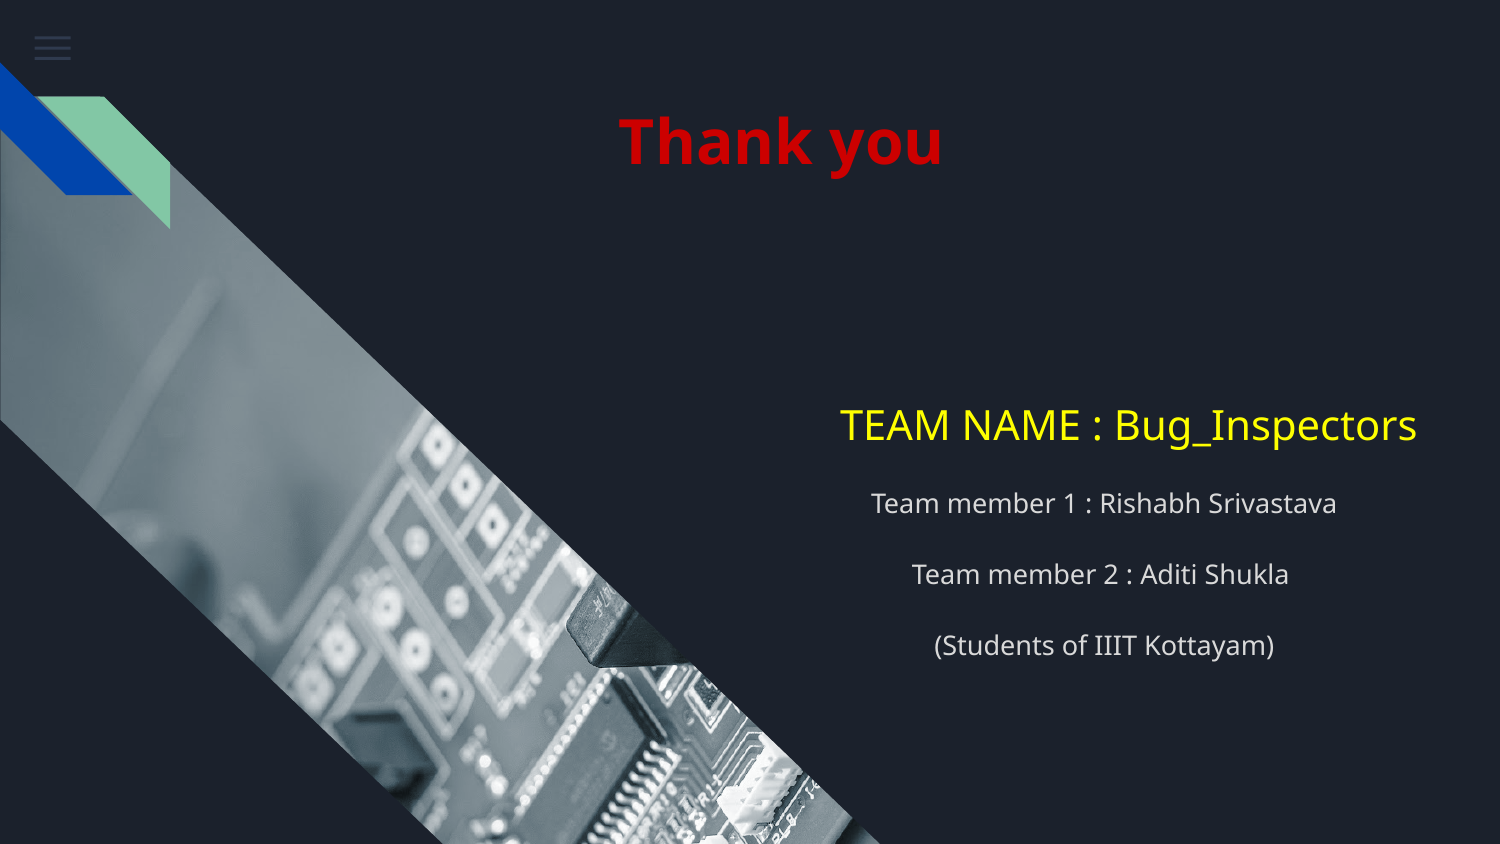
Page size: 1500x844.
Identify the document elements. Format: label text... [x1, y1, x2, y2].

list TEAM NAME : Bug_Inspectors Team member 1 : Rishabh Srivastava Team member 2 : Aditi Shukla (Students of IIIT Kottayam) [750, 292, 1459, 720]
title Thank you [212, 64, 1368, 215]
picture [0, 97, 880, 844]
